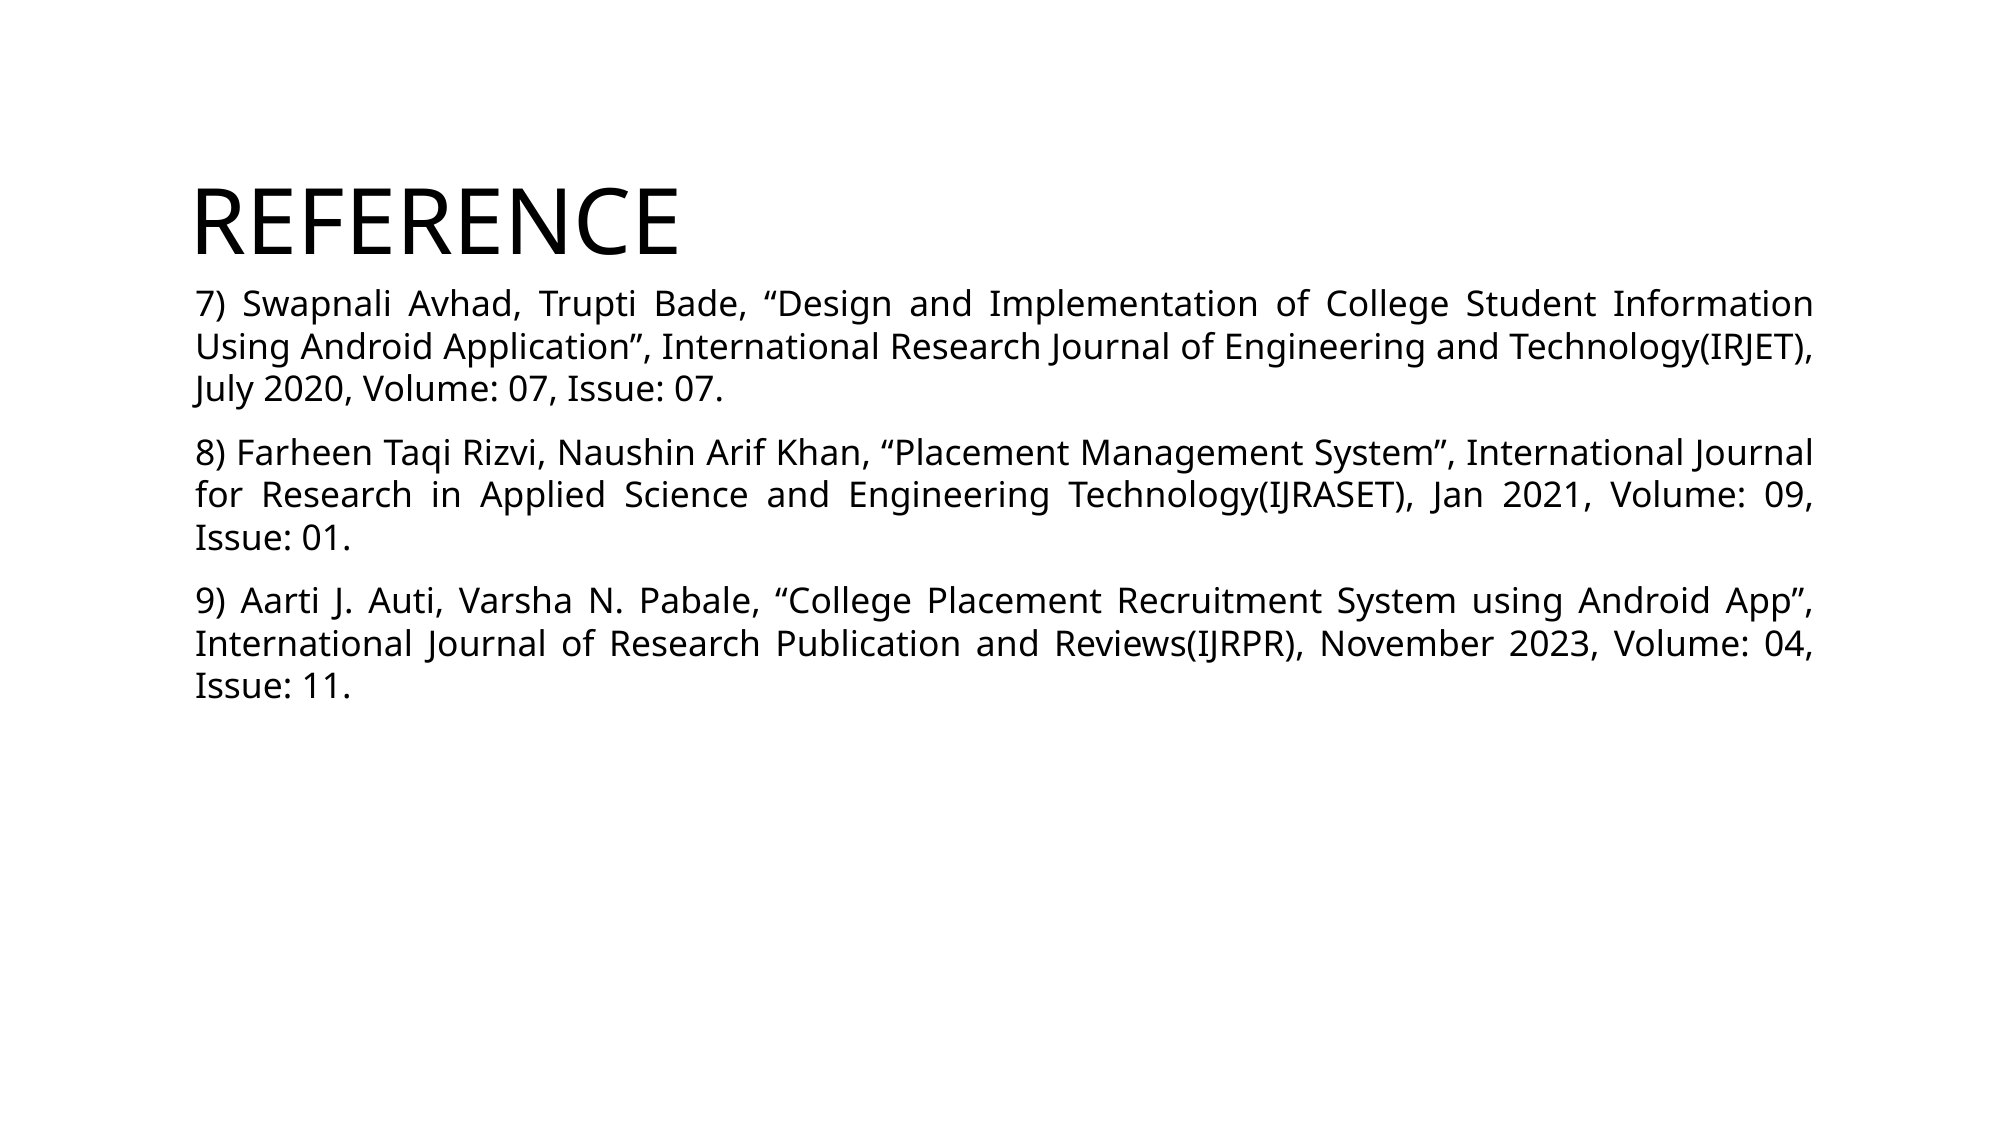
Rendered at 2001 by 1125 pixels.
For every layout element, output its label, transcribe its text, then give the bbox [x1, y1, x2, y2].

text_box 7) Swapnali Avhad, Trupti Bade, “Design and Implementation of College Student Information Using Android Application”, International Research Journal of Engineering and Technology(IRJET), July 2020, Volume: 07, Issue: 07. 8) Farheen Taqi Rizvi, Naushin Arif Khan, “Placement Management System”, International Journal for Research in Applied Science and Engineering Technology(IJRASET), Jan 2021, Volume: 09, Issue: 01. 9) Aarti J. Auti, Varsha N. Pabale, “College Placement Recruitment System using Android App”, International Journal of Research Publication and Reviews(IJRPR), November 2023, Volume: 04, Issue: 11. [179, 273, 1830, 1029]
text_box REFERENCE [174, 57, 1825, 296]
